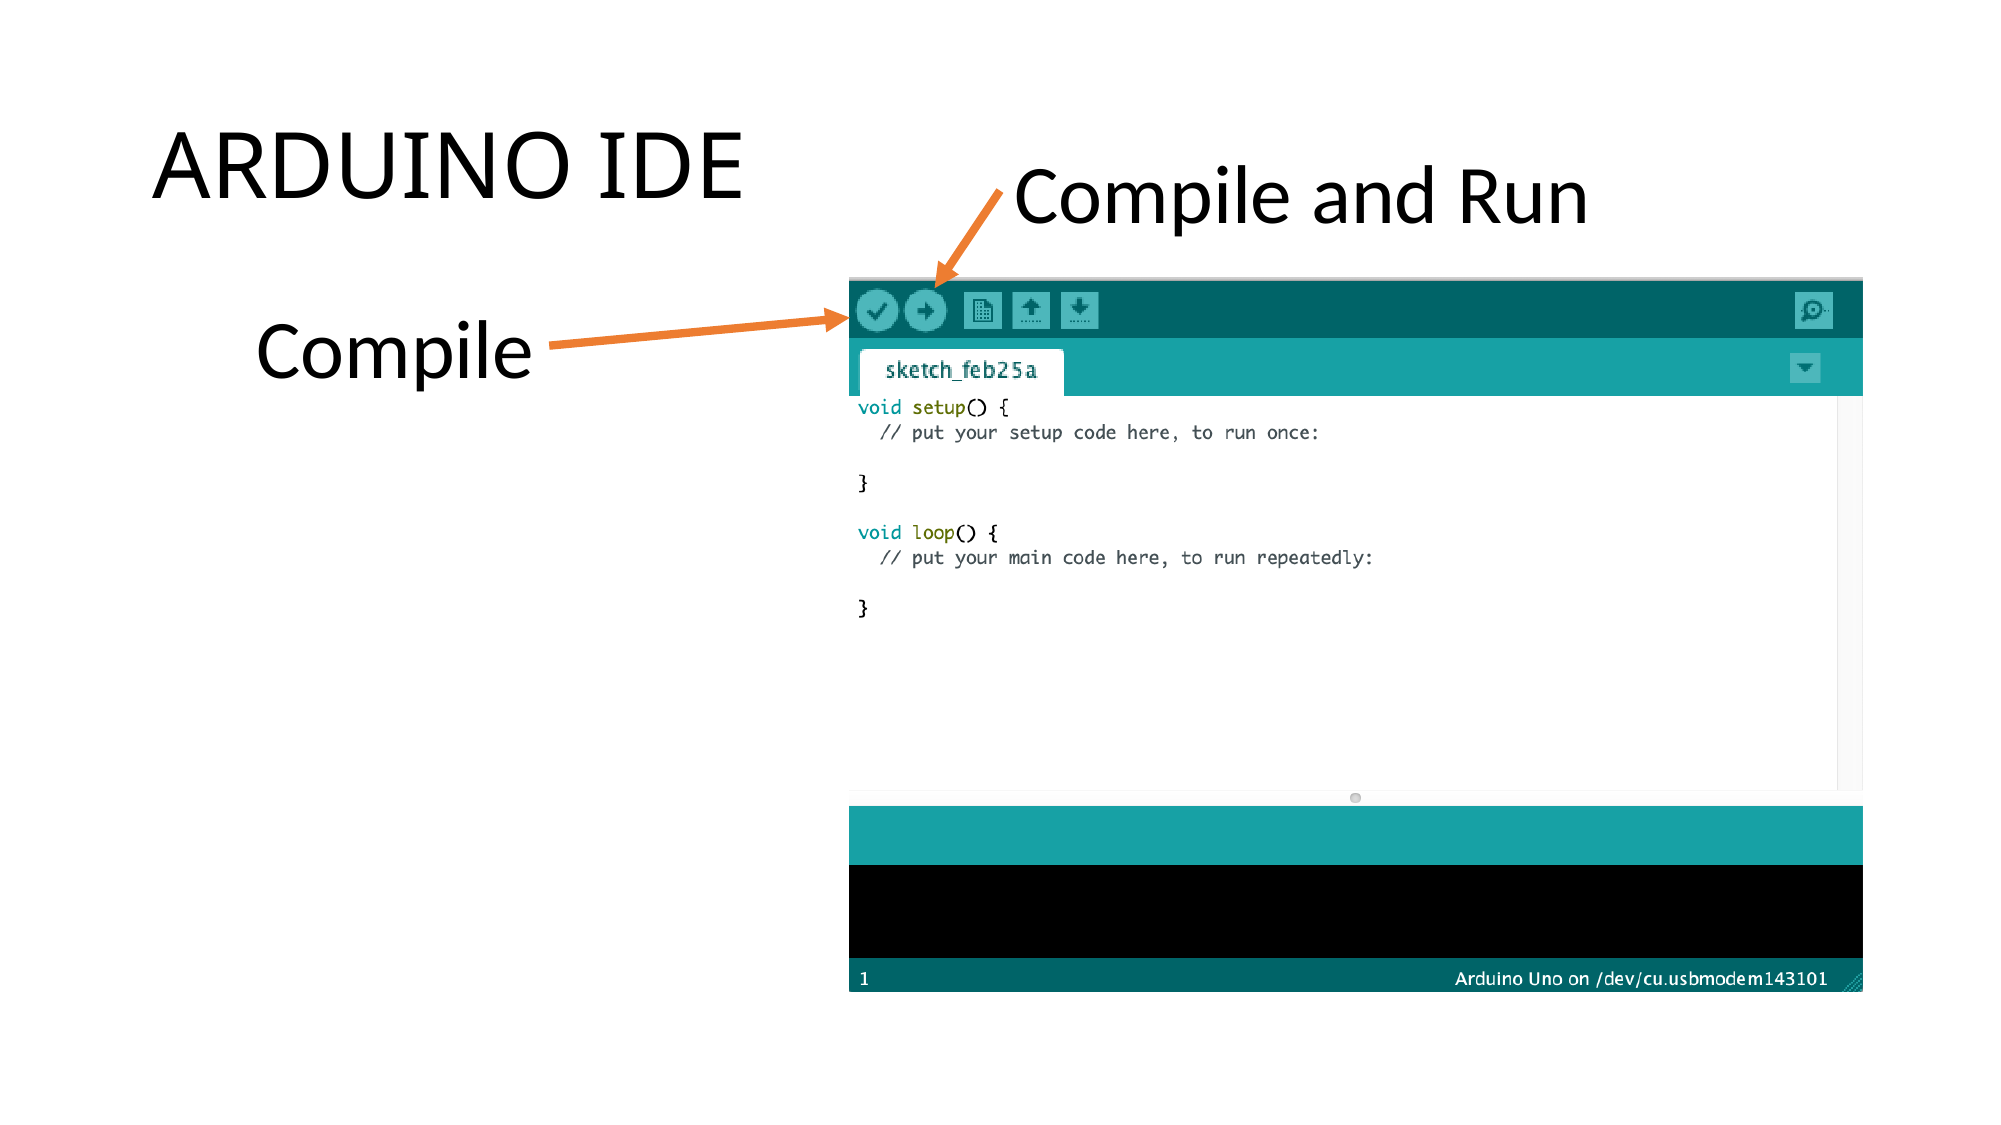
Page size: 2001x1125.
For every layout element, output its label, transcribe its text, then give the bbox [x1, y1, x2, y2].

title ARDUINO IDE [137, 59, 1863, 278]
text_box Compile and Run [999, 133, 1772, 248]
text_box Compile [110, 288, 550, 403]
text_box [549, 317, 850, 347]
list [849, 277, 1863, 992]
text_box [934, 191, 1000, 289]
